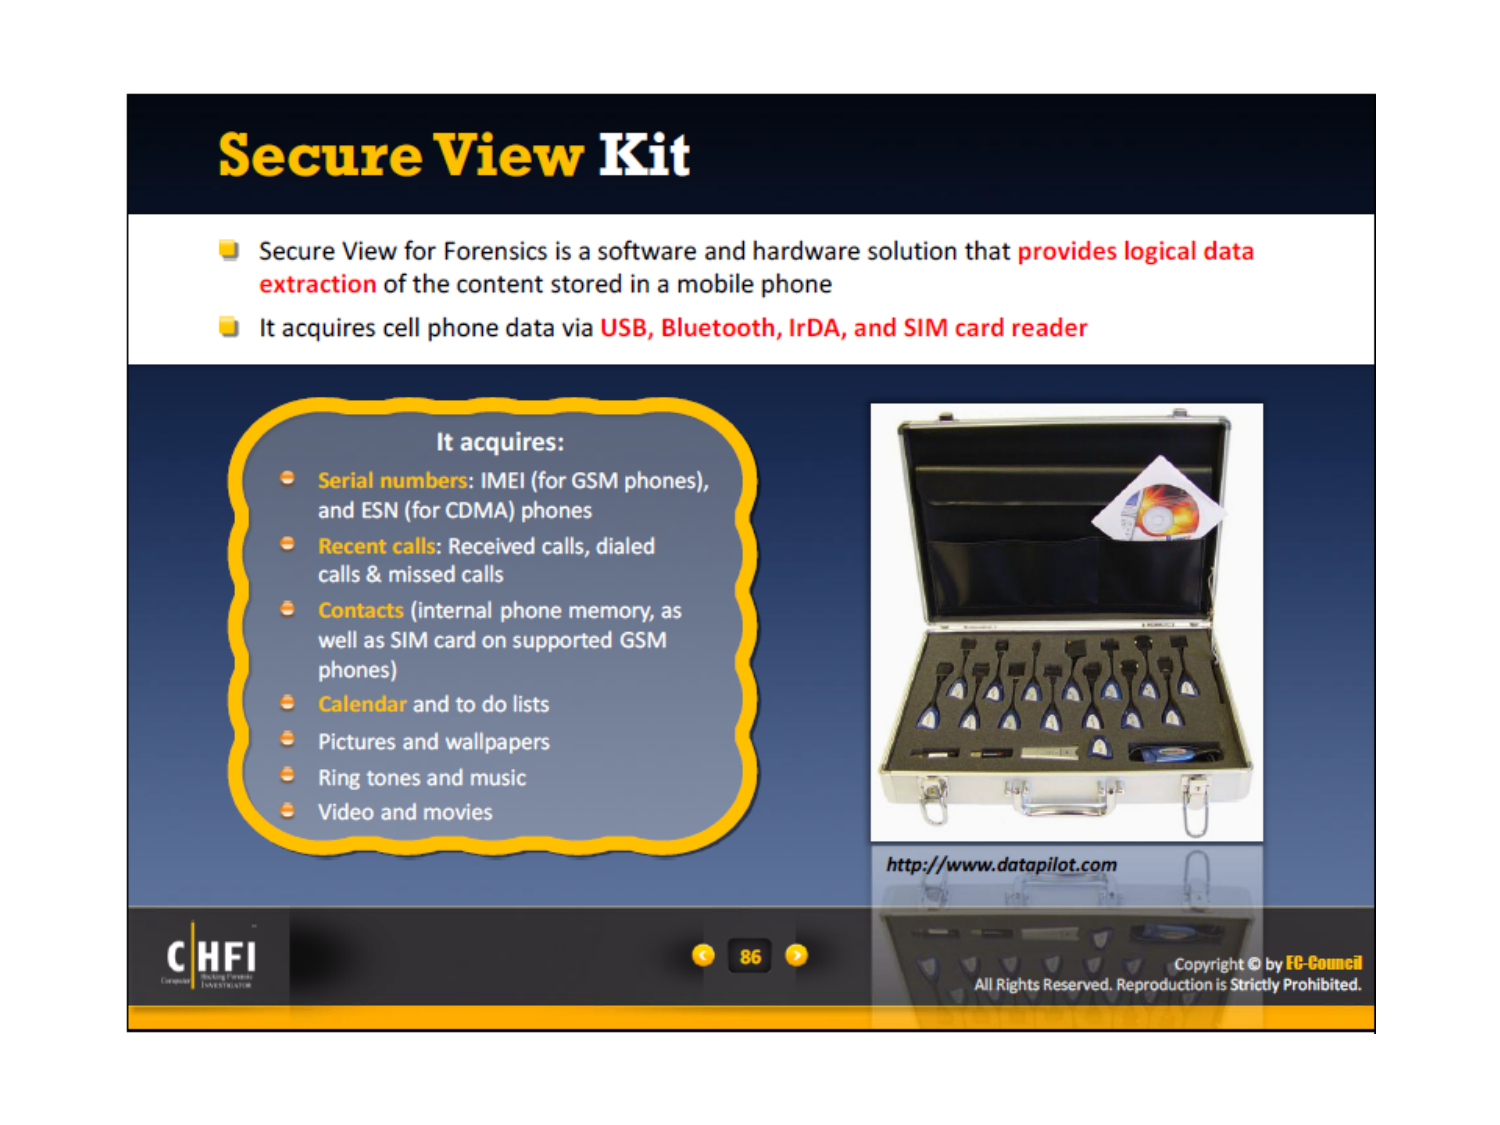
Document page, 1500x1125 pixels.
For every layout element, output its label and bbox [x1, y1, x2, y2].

picture [123, 91, 1376, 1034]
